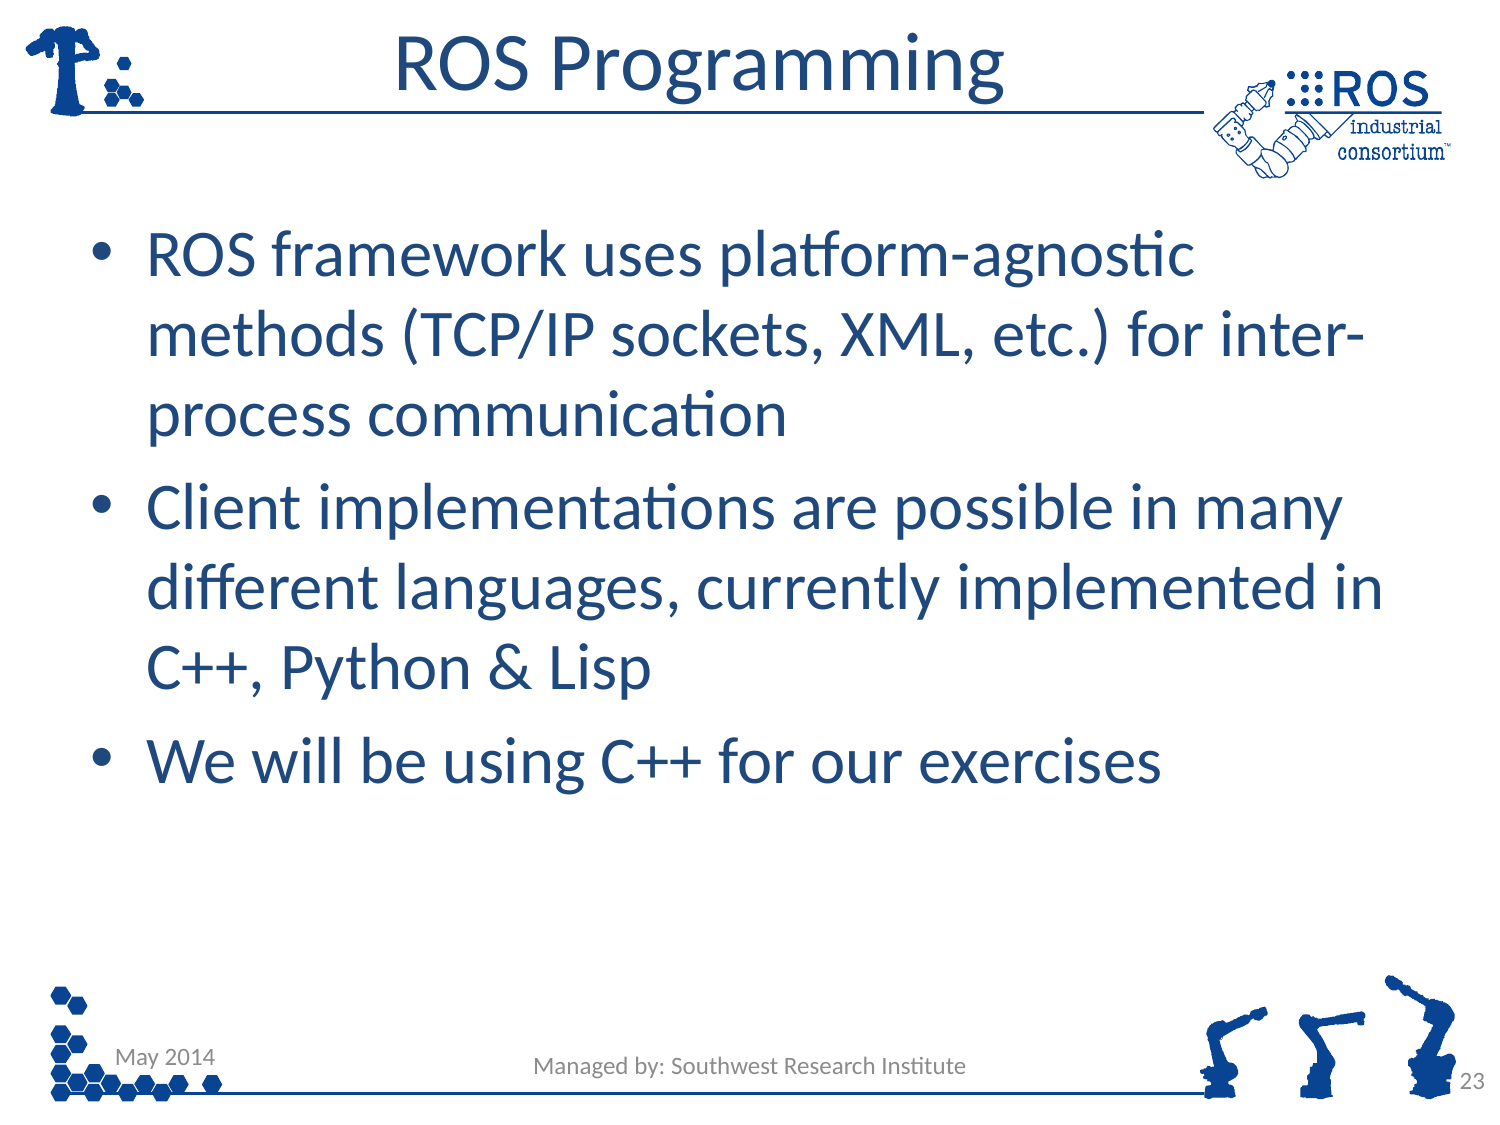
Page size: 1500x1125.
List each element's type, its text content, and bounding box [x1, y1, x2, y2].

title ROS Programming [150, 0, 1250, 113]
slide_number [99, 1025, 388, 1085]
footer Managed by: Southwest Research Institute [468, 1042, 1032, 1103]
slide_number 23 [1149, 1050, 1500, 1110]
list ROS framework uses platform-agnostic methods (TCP/IP sockets, XML, etc.) for inter-process communication Client implementations are possible in many different languages, currently implemented in C++, Python & Lisp We will be using C++ for our exercises [75, 202, 1425, 945]
